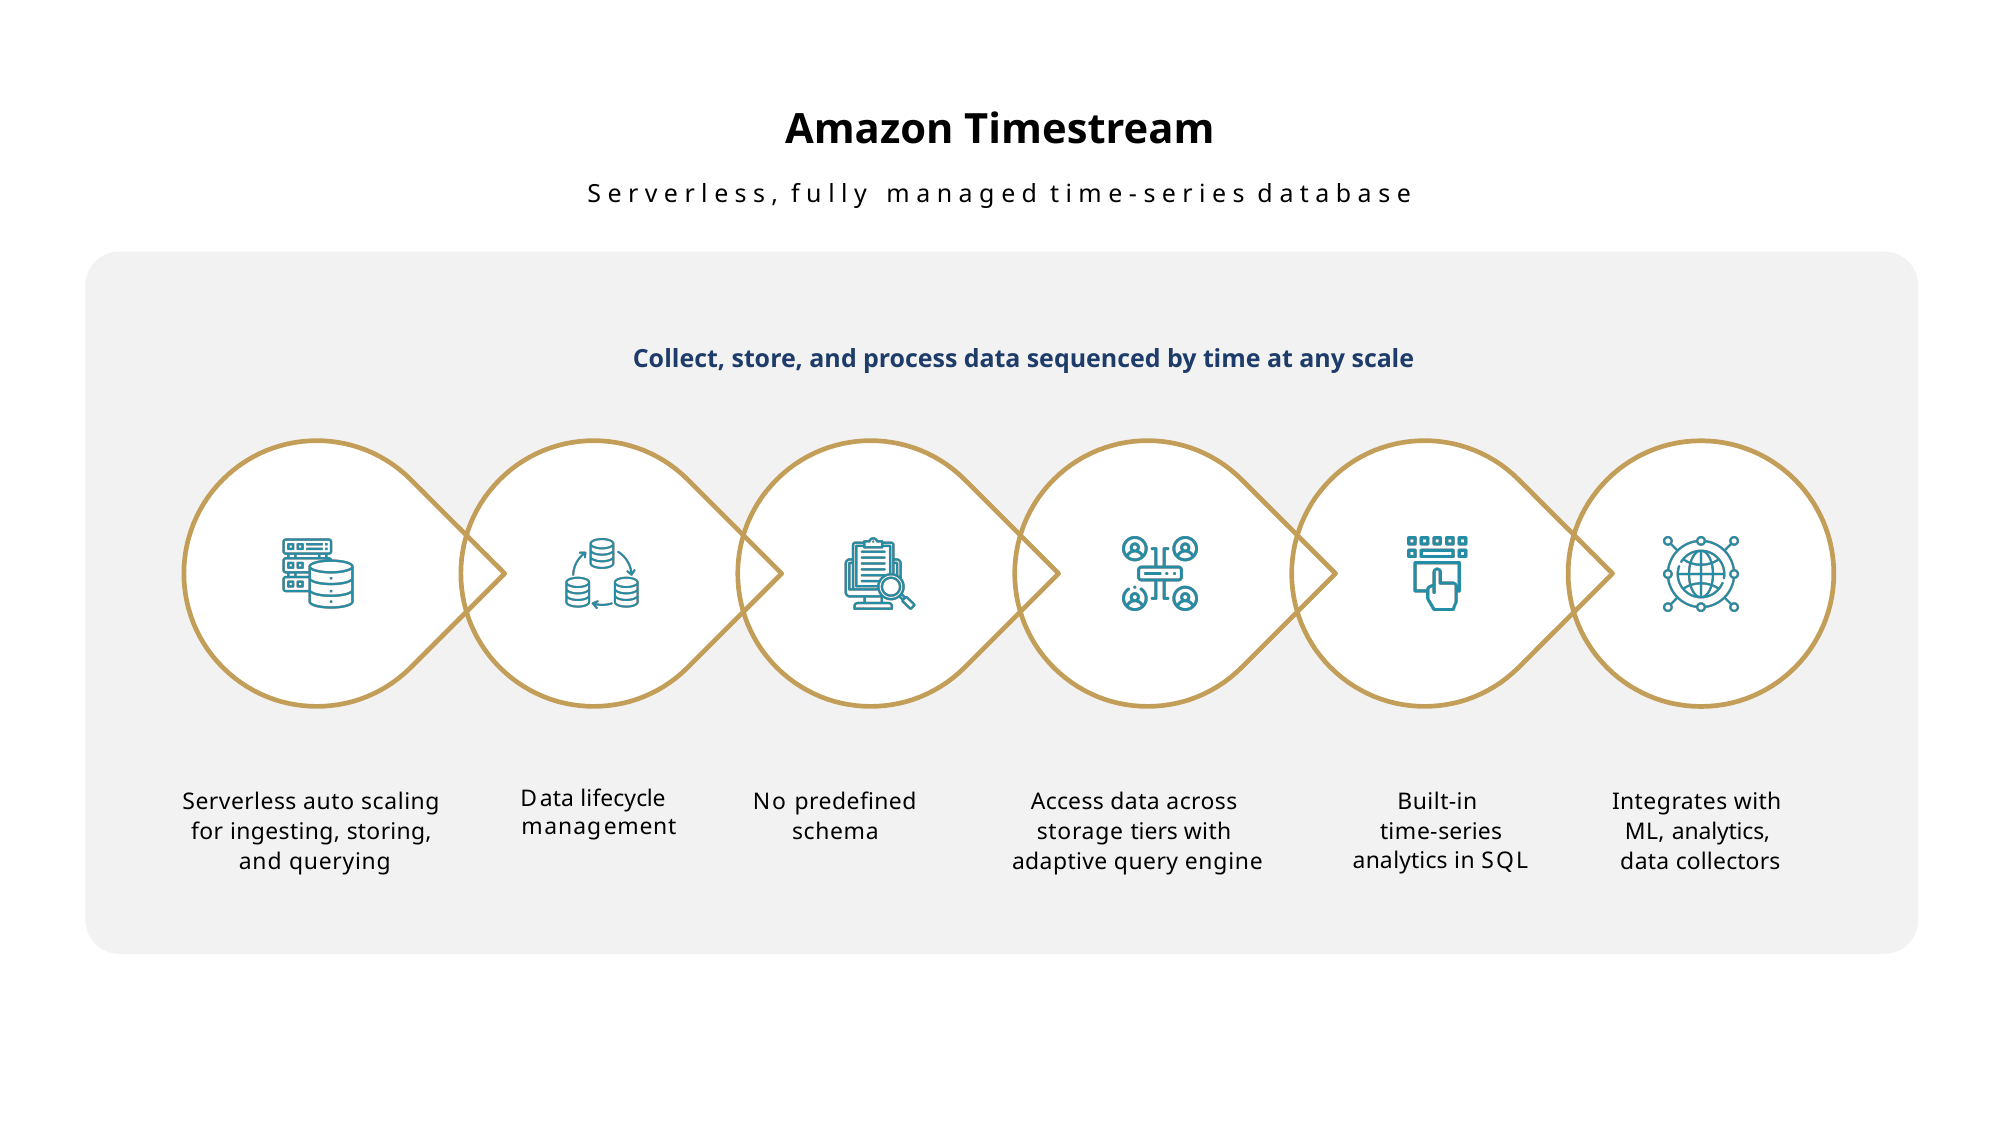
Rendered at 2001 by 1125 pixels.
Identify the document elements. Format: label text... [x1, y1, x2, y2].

text_box S e r v e r l e s s , f u l l y m a n a g e d t i m e - s e r i e s d a t a b a s e [175, 170, 1825, 216]
text_box [83, 249, 1920, 956]
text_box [169, 334, 1835, 871]
text_box Amazon Timestream [250, 94, 1749, 160]
